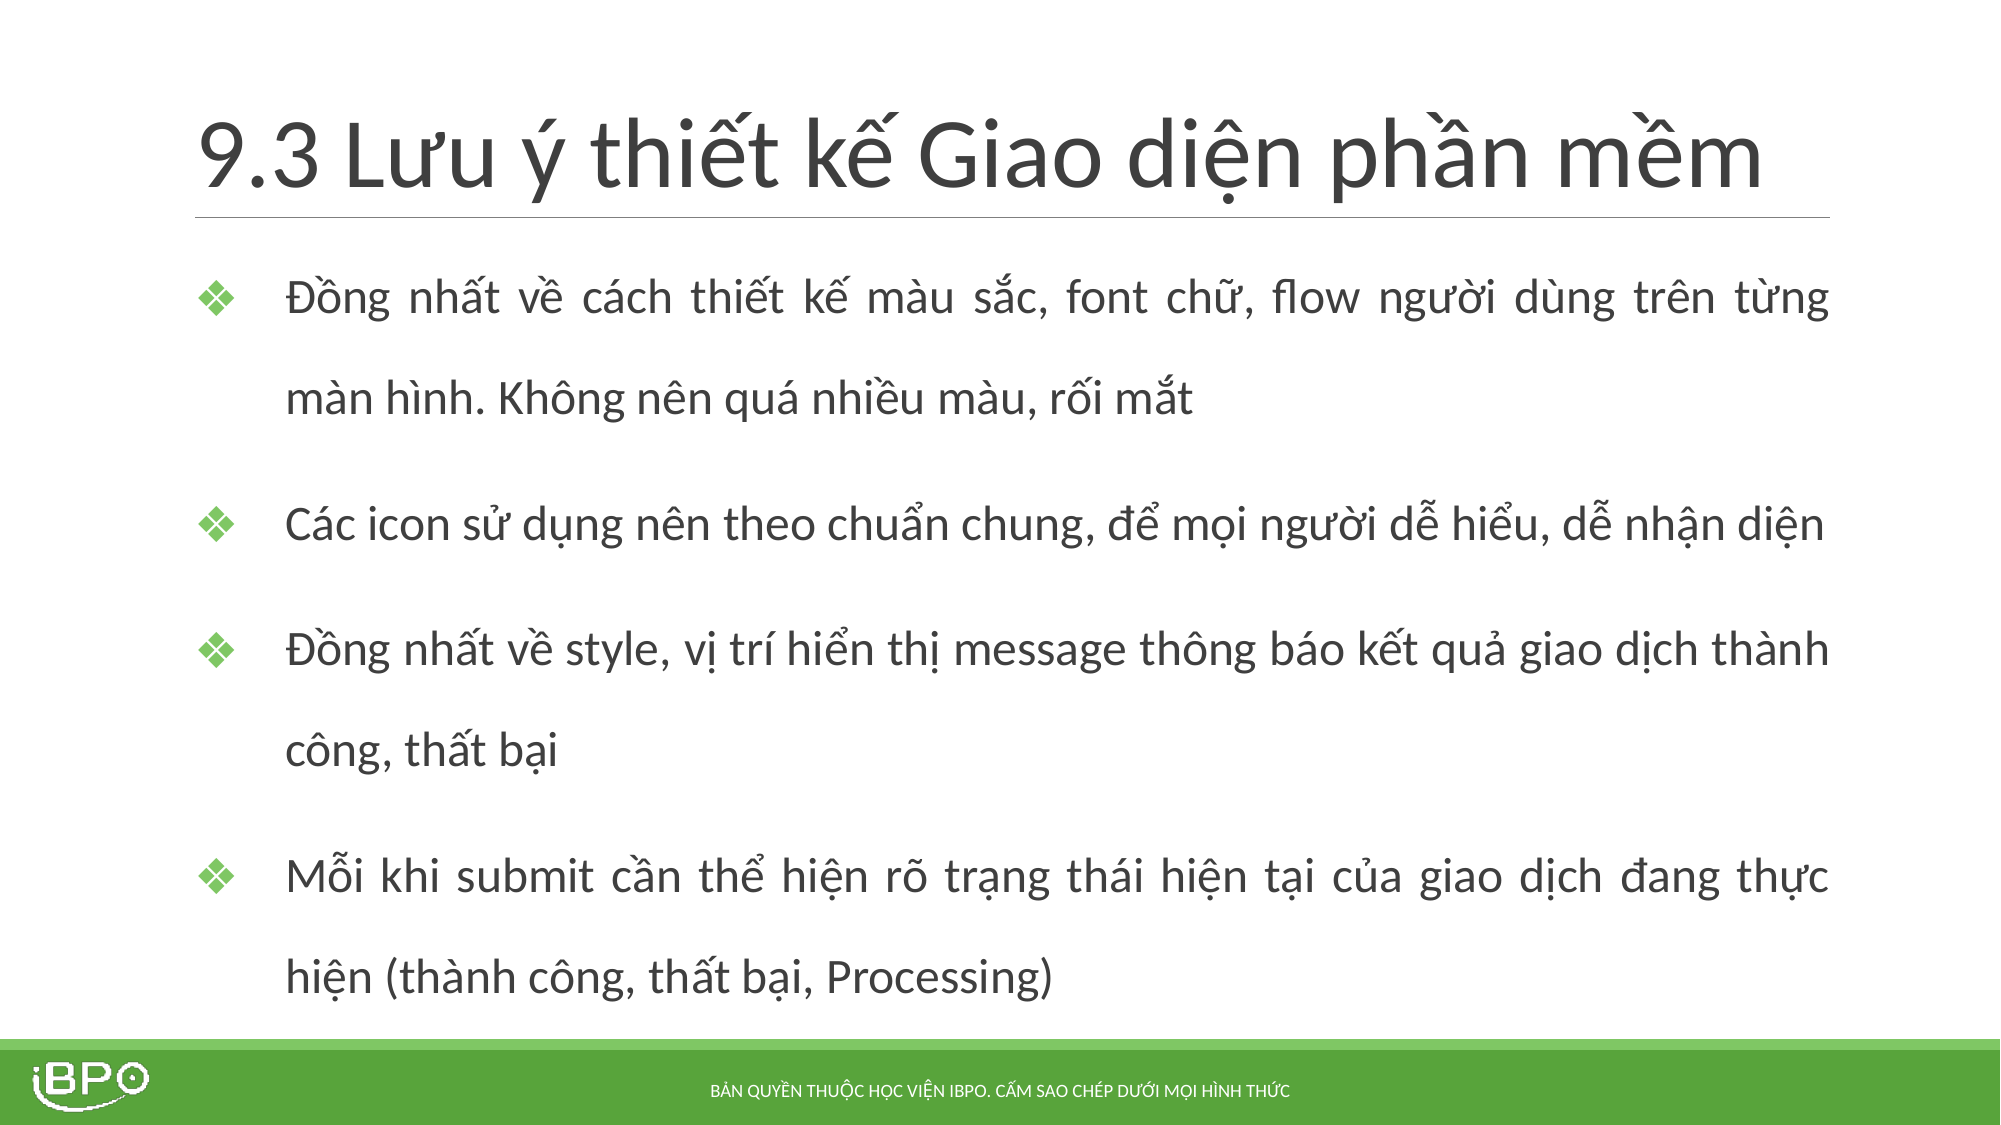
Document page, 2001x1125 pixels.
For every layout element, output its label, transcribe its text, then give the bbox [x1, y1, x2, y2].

list Đồng nhất về cách thiết kế màu sắc, font chữ, flow người dùng trên từng màn hình. Không nên quá nhiều màu, rối mắt Các icon sử dụng nên theo chuẩn chung, để mọi người dễ hiểu, dễ nhận diện Đồng nhất về style, vị trí hiển thị message thông báo kết quả giao dịch thành công, thất bại Mỗi khi submit cần thể hiện rõ trạng thái hiện tại của giao dịch đang thực hiện (thành công, thất bại, Processing) [180, 215, 1830, 1047]
footer BẢN QUYỀN THUỘC HỌC VIỆN IBPO. CẤM SAO CHÉP DƯỚI MỌI HÌNH THỨC [604, 1059, 1396, 1120]
picture [13, 1048, 167, 1125]
title 9.3 Lưu ý thiết kế Giao diện phần mềm [180, 47, 1830, 215]
